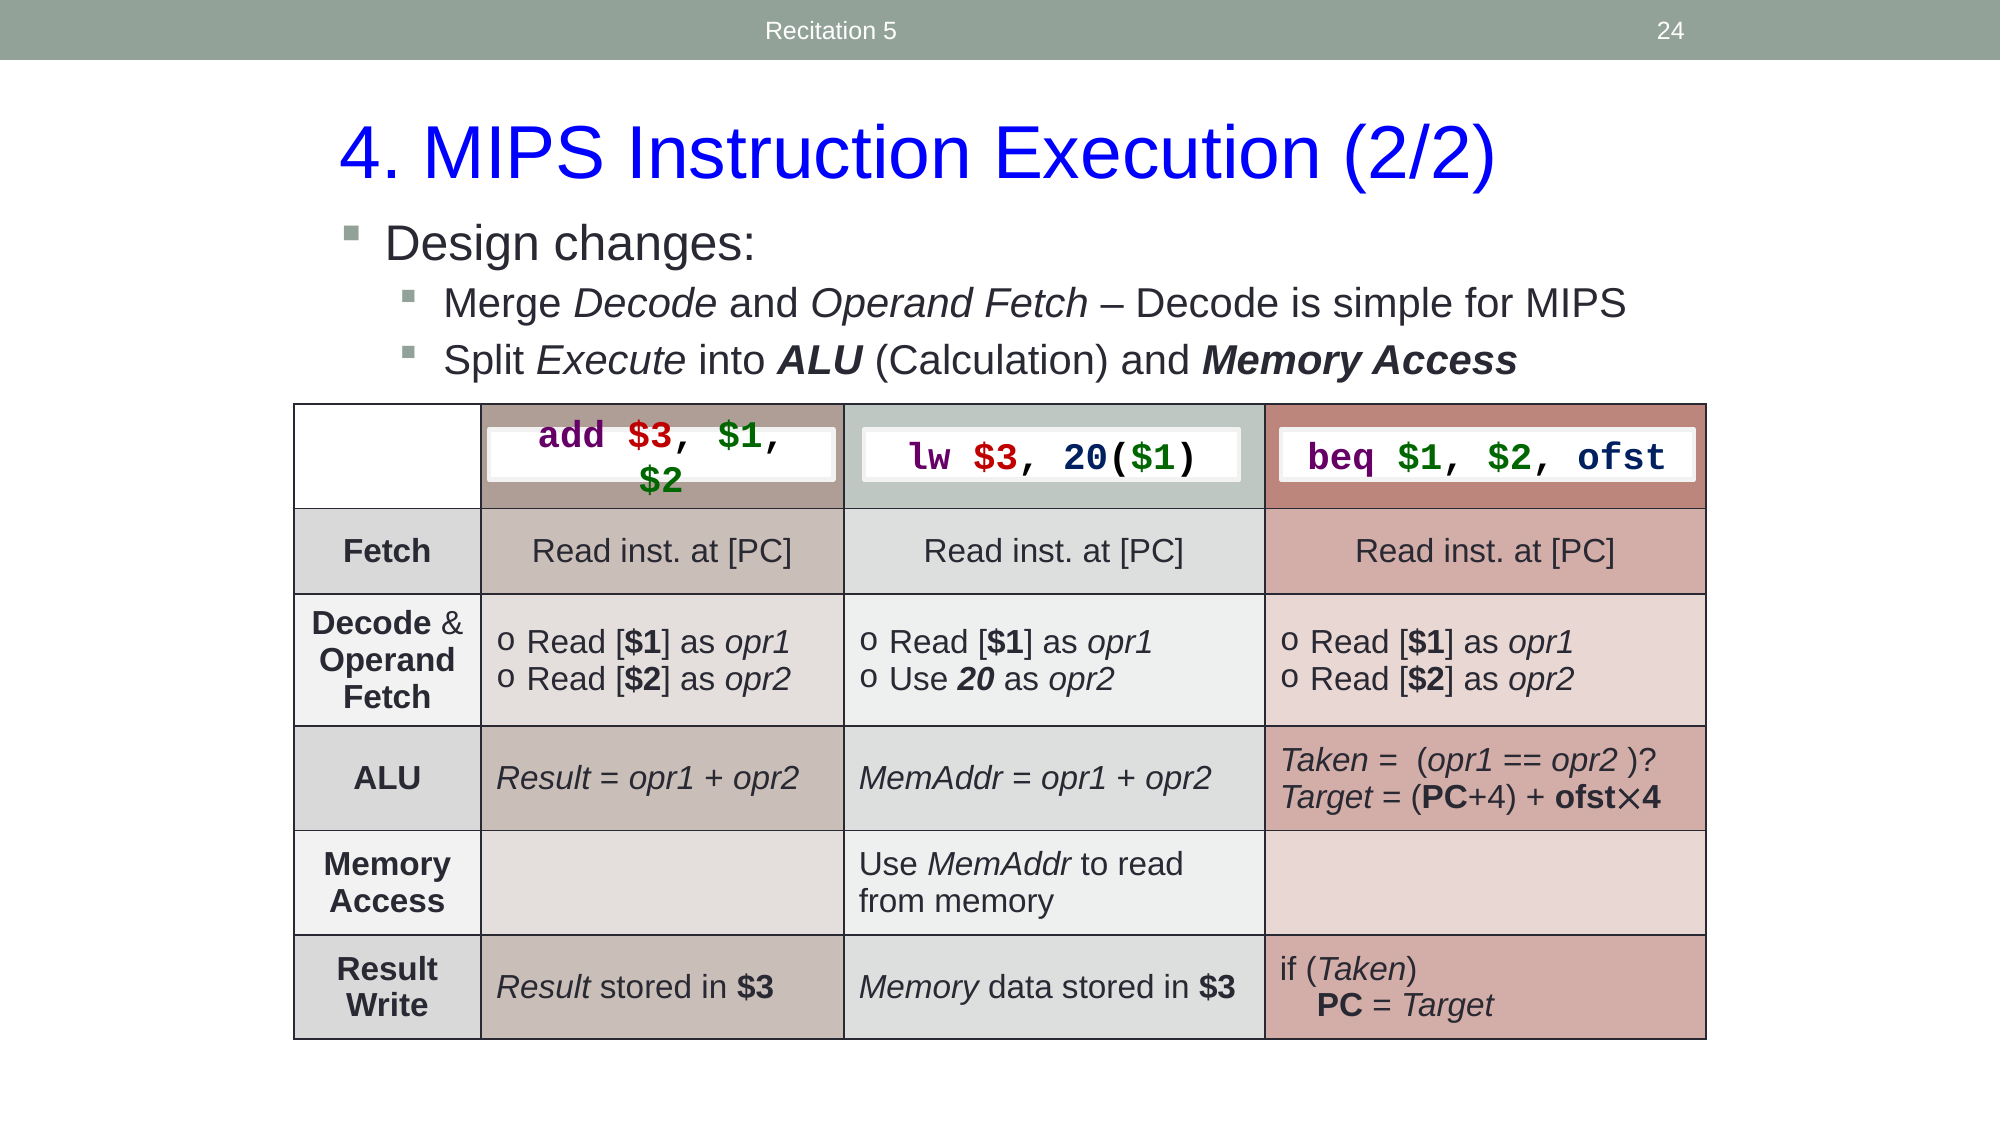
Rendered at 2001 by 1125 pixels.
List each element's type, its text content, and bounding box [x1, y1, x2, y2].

slide_number 24 [1558, 3, 1700, 57]
slide_number [324, 3, 800, 57]
text_box add $3, $1, $2 [487, 427, 836, 482]
table_cell Use MemAddr to read from memory [845, 831, 1264, 934]
table_cell Taken = (opr1 == opr2 )? Target = (PC+4) + ofst4 [1266, 727, 1705, 830]
text_box lw $3, 20($1) [862, 427, 1241, 482]
table_cell [482, 831, 843, 934]
table_cell Memory Access [295, 831, 480, 934]
table_header [295, 405, 480, 508]
table_header add $3, $1, $2 [482, 405, 843, 508]
table_cell if (Taken) PC = Target [1266, 936, 1705, 1038]
table_header lw $3, 20( $1 ) [845, 405, 1264, 508]
table_cell Read inst. at [PC] [482, 509, 843, 593]
table_cell [1266, 831, 1705, 934]
text_box 4. MIPS Instruction Execution (2/2) [324, 96, 1675, 202]
table_cell Read [$1] as opr1 Use 20 as opr2 [845, 595, 1264, 725]
table_cell ALU [295, 727, 480, 830]
table_cell Decode & Operand Fetch [295, 595, 480, 725]
table_cell MemAddr = opr1 + opr2 [845, 727, 1264, 830]
table_cell Read inst. at [PC] [1266, 509, 1705, 593]
table_cell Result stored in $3 [482, 936, 843, 1038]
text_box beq $1, $2, ofst [1279, 427, 1696, 482]
list Design changes: Merge Decode and Operand Fetch – Decode is simple for MIPS Split Execute into ALU (Calculation) and Memory Access [324, 202, 1675, 403]
table_cell Read [$1] as opr1 Read [$2] as opr2 [1266, 595, 1705, 725]
table_cell Memory data stored in $3 [845, 936, 1264, 1038]
table_cell Fetch [295, 509, 480, 593]
table_cell Read inst. at [PC] [845, 509, 1264, 593]
table_header beq $1, $2, label [1266, 405, 1705, 508]
footer Recitation 5 [800, 3, 1558, 57]
table_cell Read [$1] as opr1 Read [$2] as opr2 [482, 595, 843, 725]
table_cell Result = opr1 + opr2 [482, 727, 843, 830]
table_cell Result Write [295, 936, 480, 1038]
